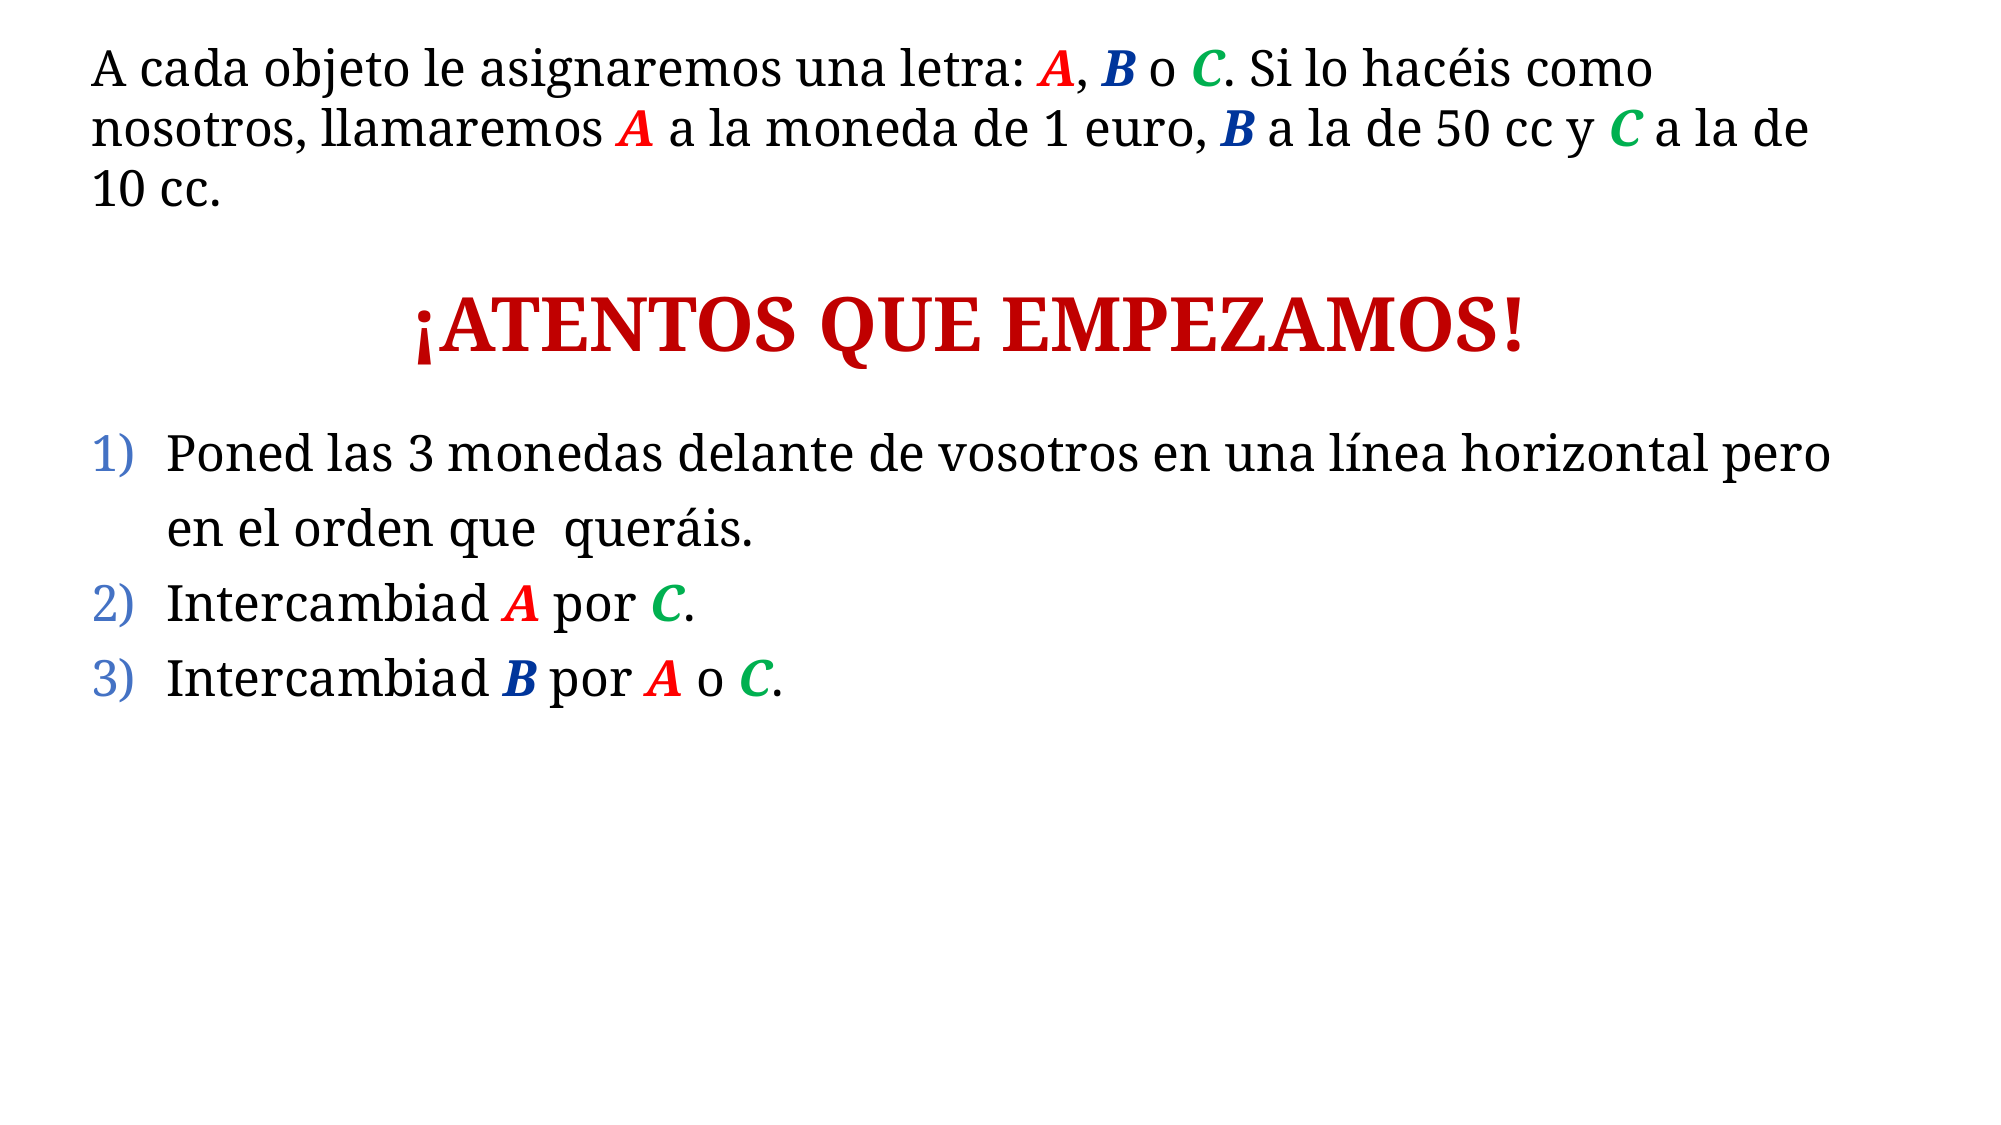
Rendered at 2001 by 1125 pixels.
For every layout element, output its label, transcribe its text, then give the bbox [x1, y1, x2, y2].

text_box A cada objeto le asignaremos una letra: A, B o C. Si lo hacéis como nosotros, llamaremos A a la moneda de 1 euro, B a la de 50 cc y C a la de 10 cc. ¡ATENTOS QUE EMPEZAMOS! Poned las 3 monedas delante de vosotros en una línea horizontal pero en el orden que queráis. Intercambiad A por C. Intercambiad B por A o C. [76, 28, 1864, 714]
